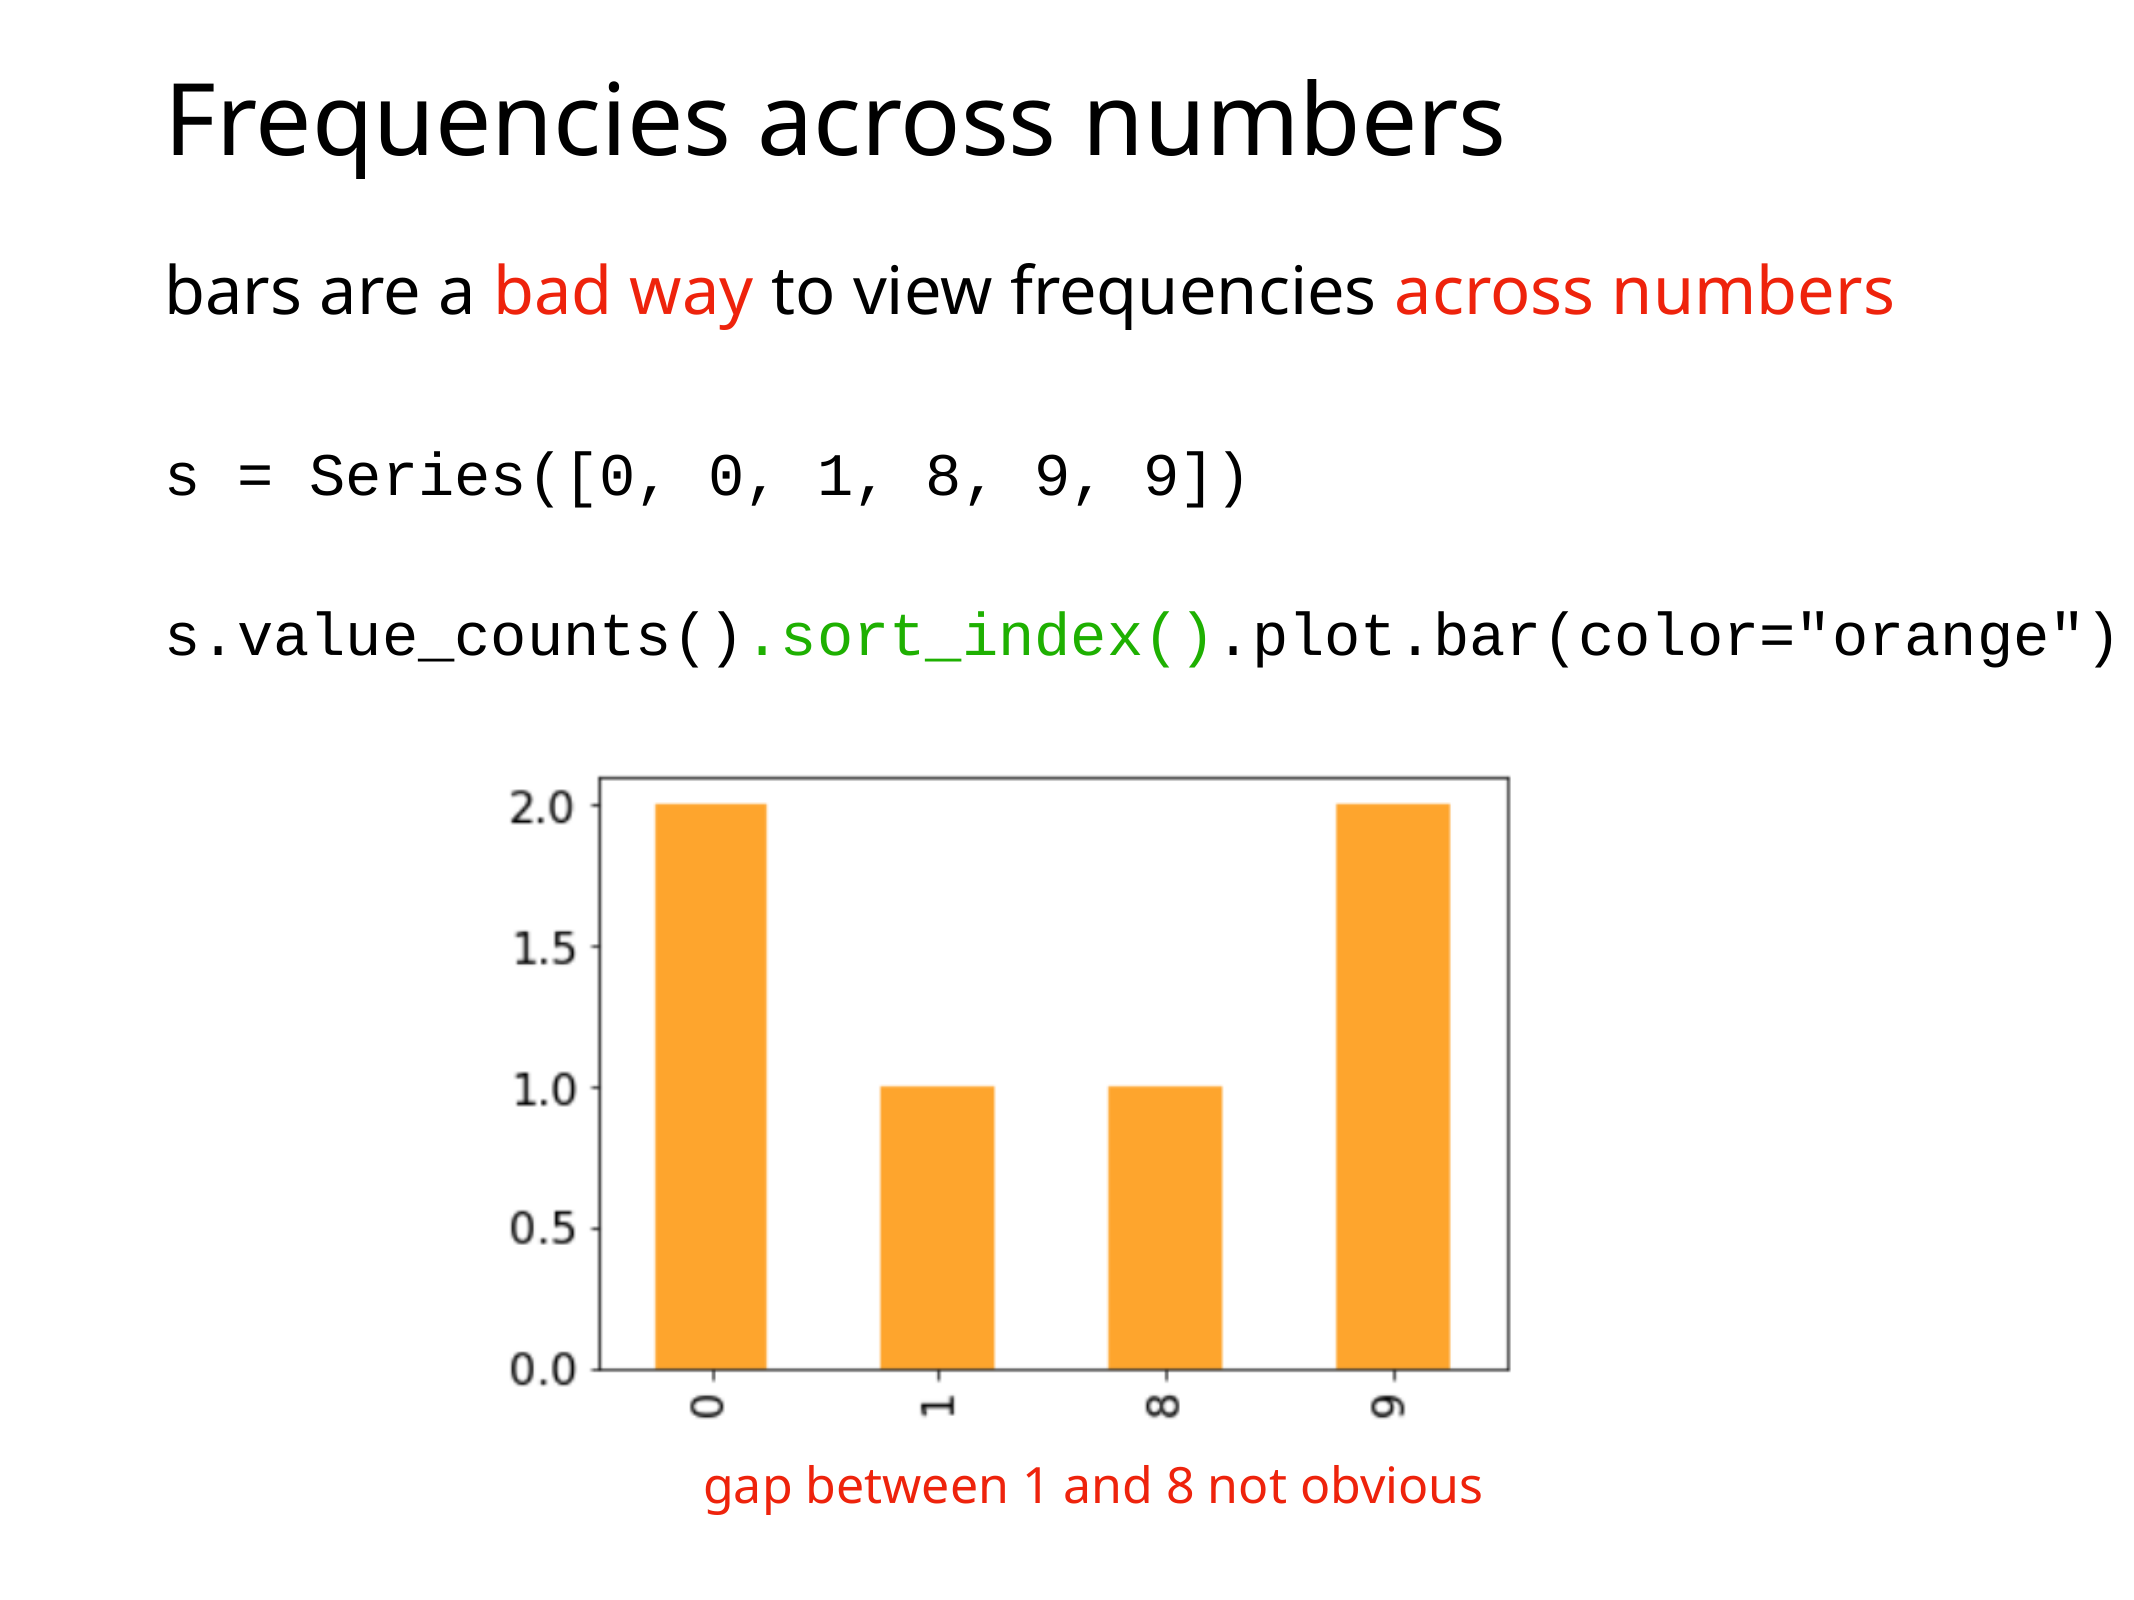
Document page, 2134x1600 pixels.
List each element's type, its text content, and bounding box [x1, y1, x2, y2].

text_box gap between 1 and 8 not obvious [694, 1445, 1493, 1522]
picture [482, 740, 1531, 1436]
title Frequencies across numbers [155, 41, 1978, 191]
text_box bars are a bad way to view frequencies across numbers [156, 239, 1978, 410]
list s = Series([0, 0, 1, 8, 9, 9]) s.value_counts().sort_index().plot.bar(color="orange") [155, 426, 2134, 844]
